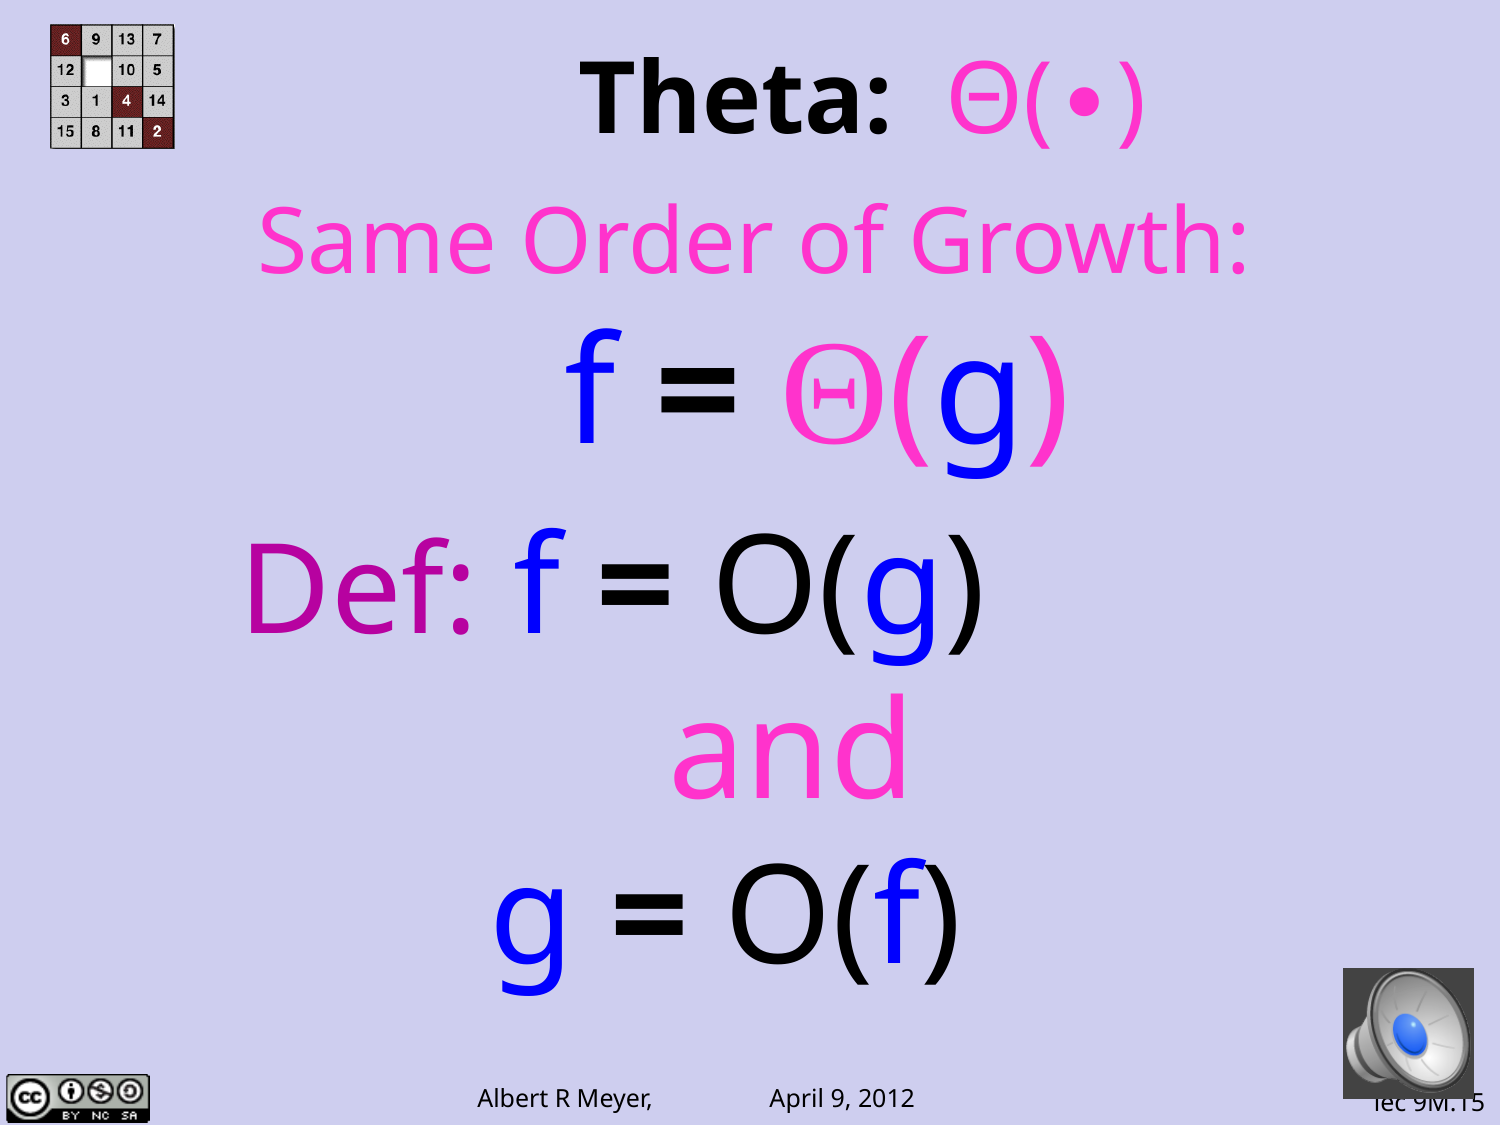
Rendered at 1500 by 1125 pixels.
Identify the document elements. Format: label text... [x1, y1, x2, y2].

text_box Def: f = O(g) and g = O(f) [225, 488, 1162, 999]
picture [1341, 966, 1476, 1101]
text_box f = Θ(g) [450, 300, 1186, 513]
title Theta: Θ(∙) [243, 0, 1482, 188]
picture [6, 1074, 150, 1123]
text_box Same Order of Growth: [243, 174, 1267, 300]
picture [50, 24, 175, 149]
